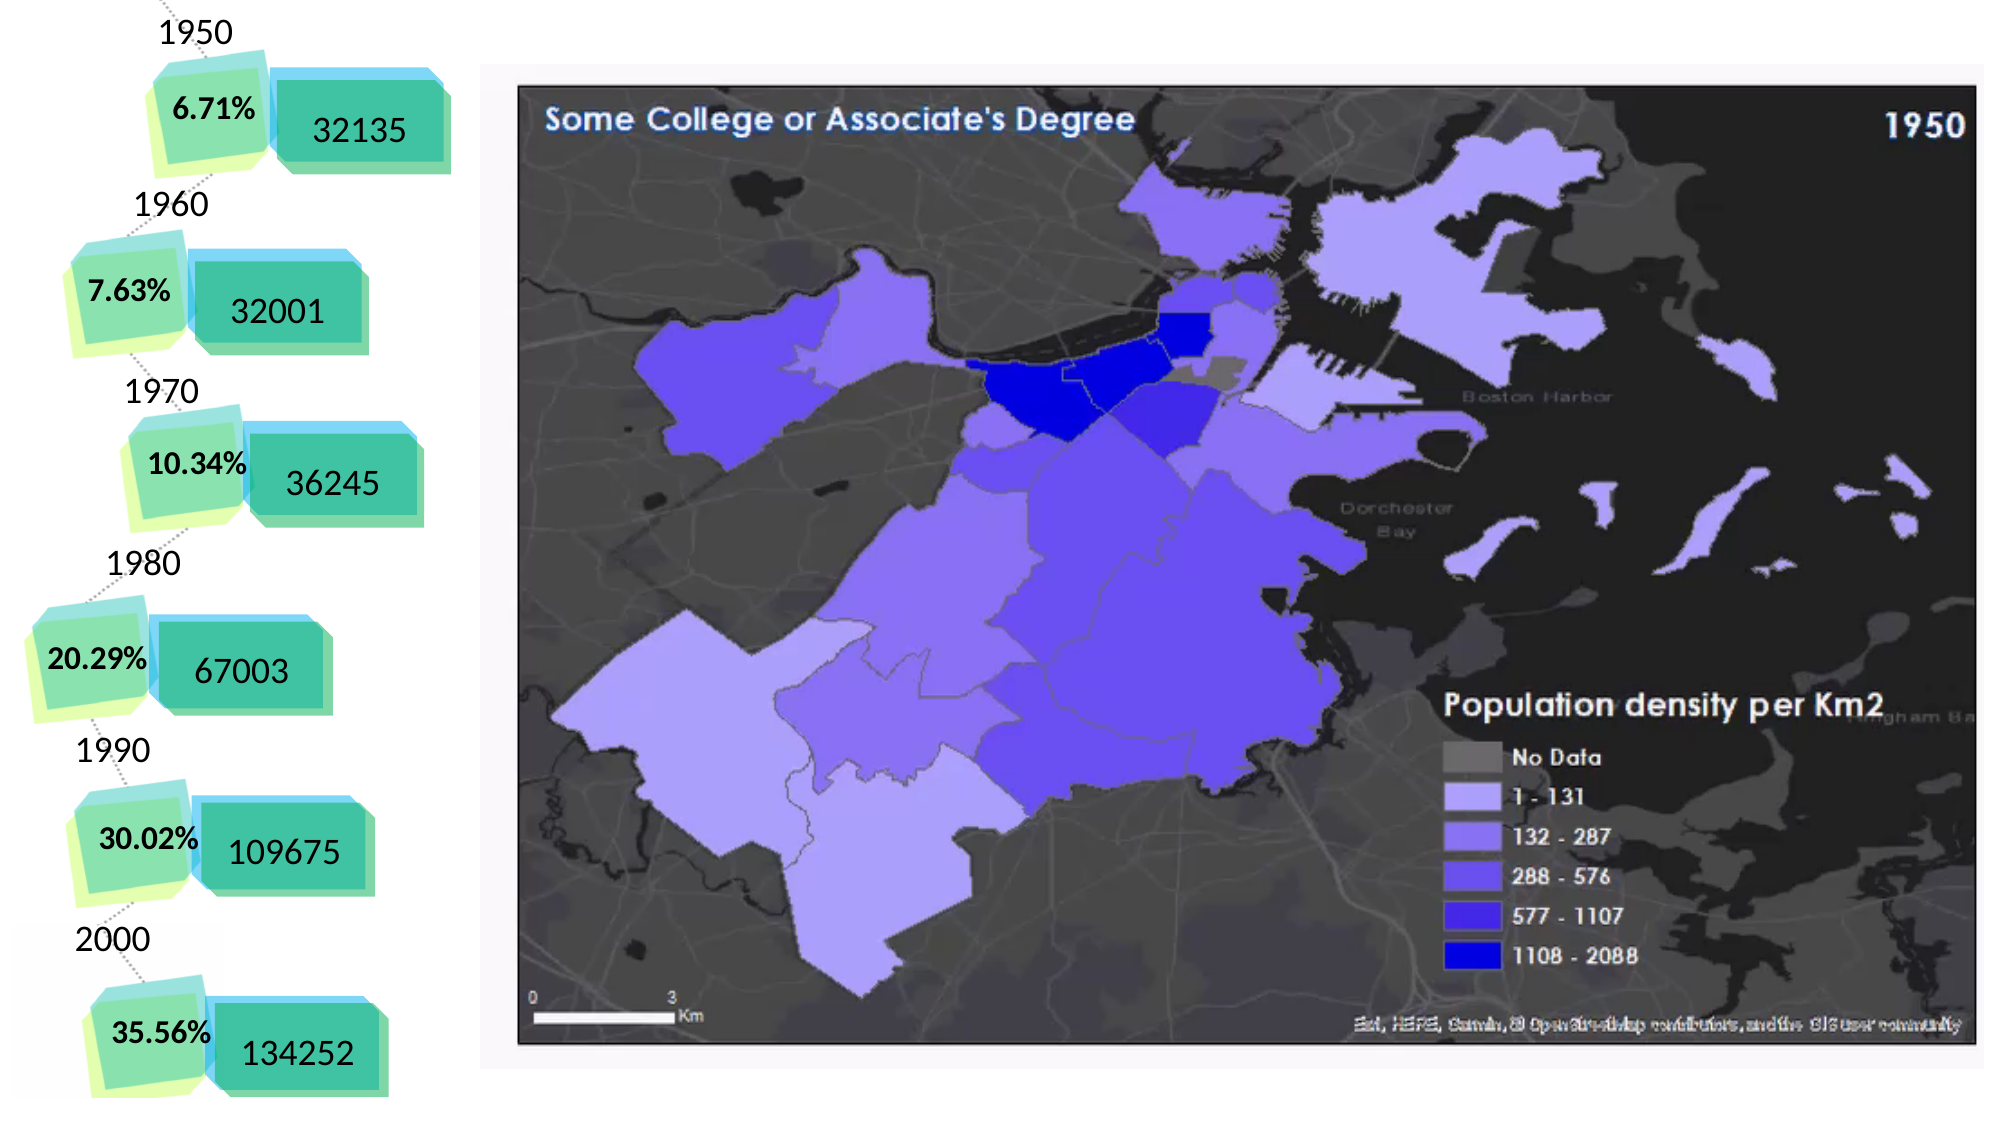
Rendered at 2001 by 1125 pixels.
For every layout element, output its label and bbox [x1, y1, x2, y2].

text_box [479, 63, 1985, 1070]
text_box [0, 0, 451, 1098]
